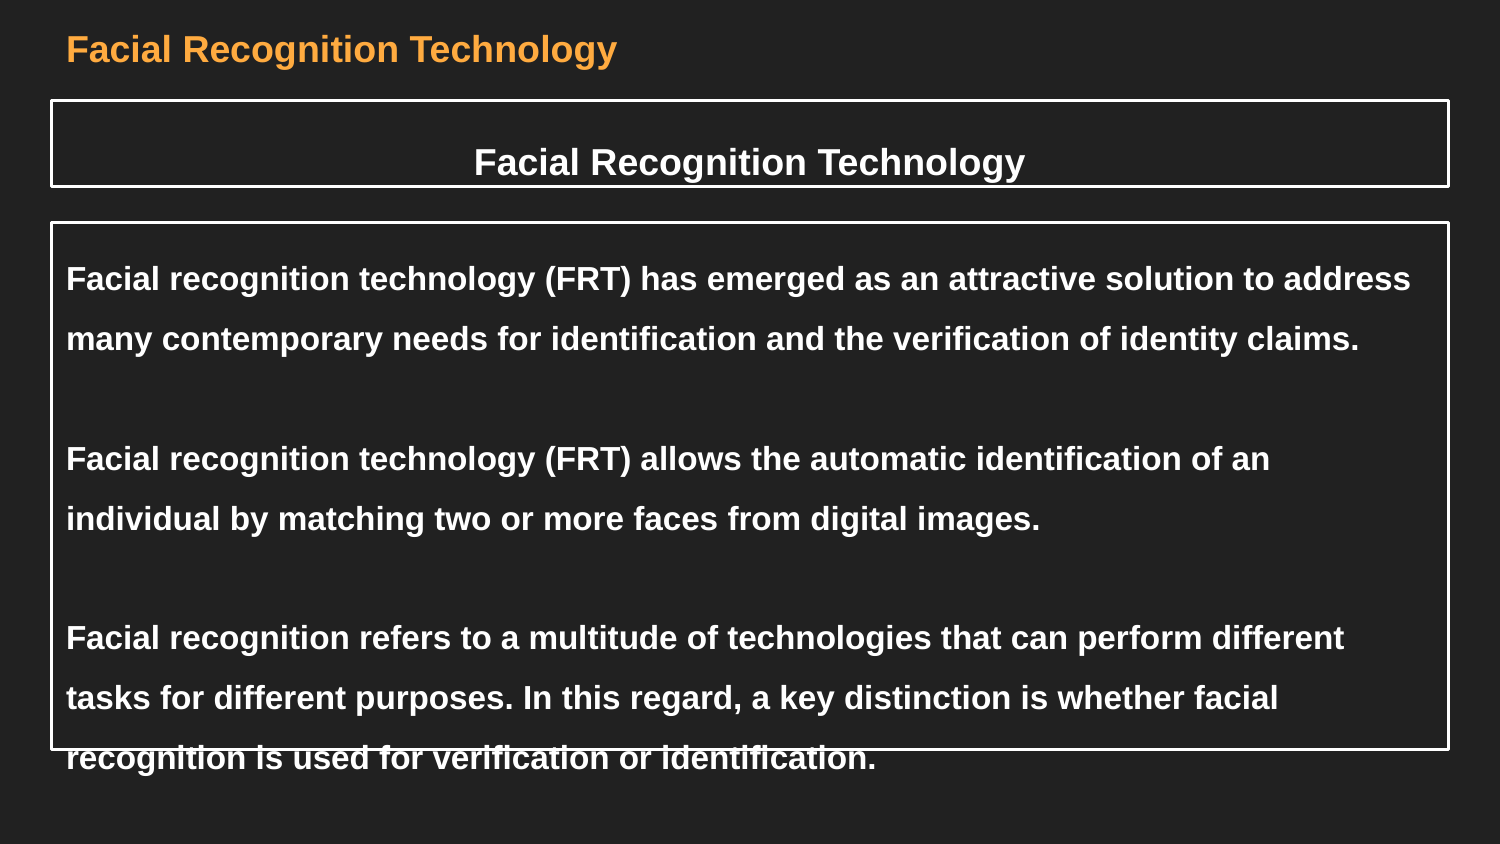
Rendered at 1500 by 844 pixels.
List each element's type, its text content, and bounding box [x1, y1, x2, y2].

title Facial Recognition Technology [51, 10, 1449, 100]
list Facial recognition technology (FRT) has emerged as an attractive solution to address many contemporary needs for identification and the verification of identity claims. Facial recognition technology (FRT) allows the automatic identification of an individual by matching two or more faces from digital images. Facial recognition refers to a multitude of technologies that can perform different tasks for different purposes. In this regard, a key distinction is whether facial recognition is used for verification or identification. [51, 222, 1449, 750]
list Facial Recognition Technology [51, 100, 1449, 187]
